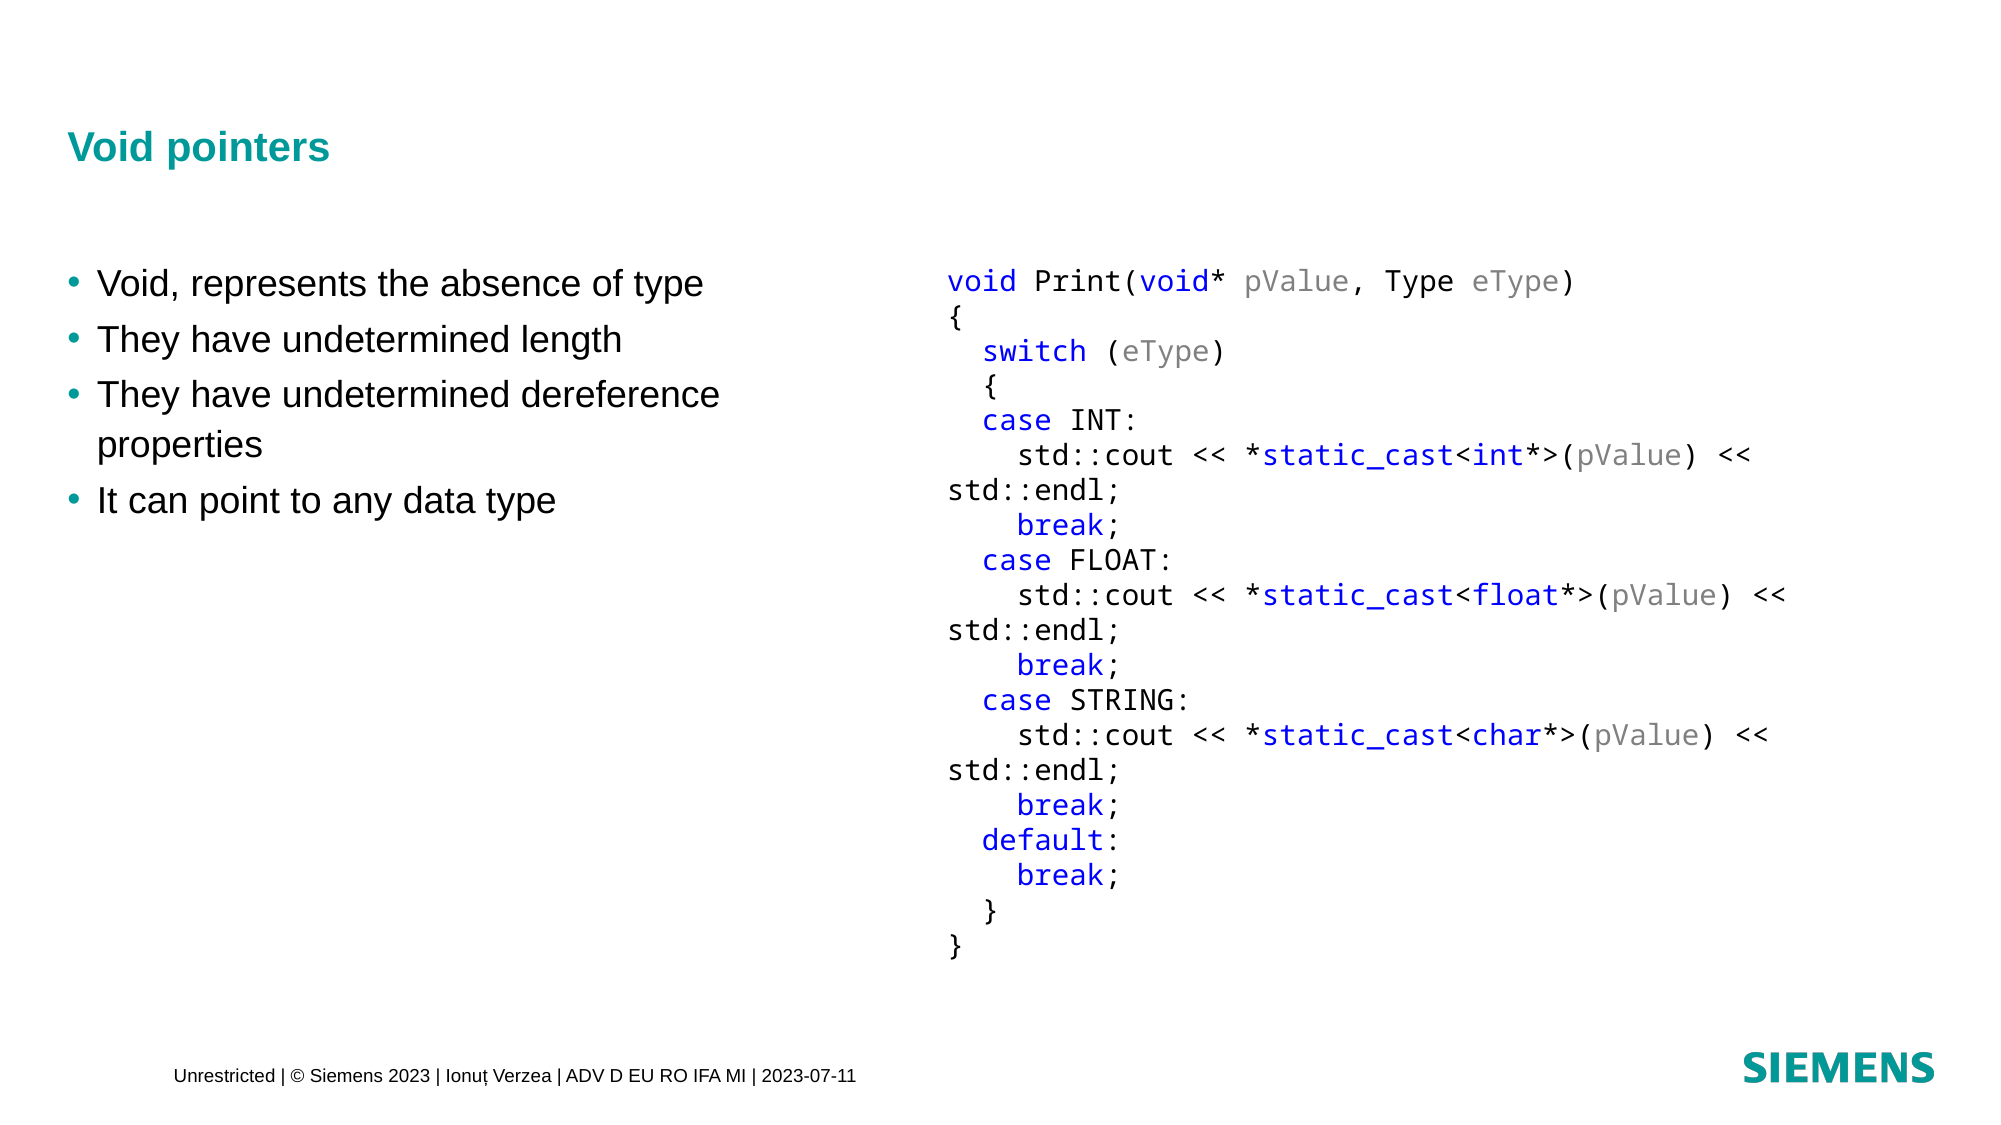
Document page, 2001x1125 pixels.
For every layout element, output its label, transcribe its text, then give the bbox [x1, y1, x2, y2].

title Void pointers [67, 78, 1686, 173]
list Void, represents the absence of type They have undetermined length They have undetermined dereference properties It can point to any data type [67, 254, 880, 522]
footer Unrestricted | © Siemens 2023 | Ionuț Verzea | ADV D EU RO IFA MI | 2023-07-11 [173, 1035, 1686, 1125]
text_box void Print(void* pValue, Type eType) { switch (eType) { case INT: std::cout << *static_cast<int*>(pValue) << std::endl; break; case FLOAT: std::cout << *static_cast<float*>(pValue) << std::endl; break; case STRING: std::cout << *static_cast<char*>(pValue) << std::endl; break; default: break; } } [932, 254, 1932, 969]
picture [1744, 1052, 1934, 1083]
